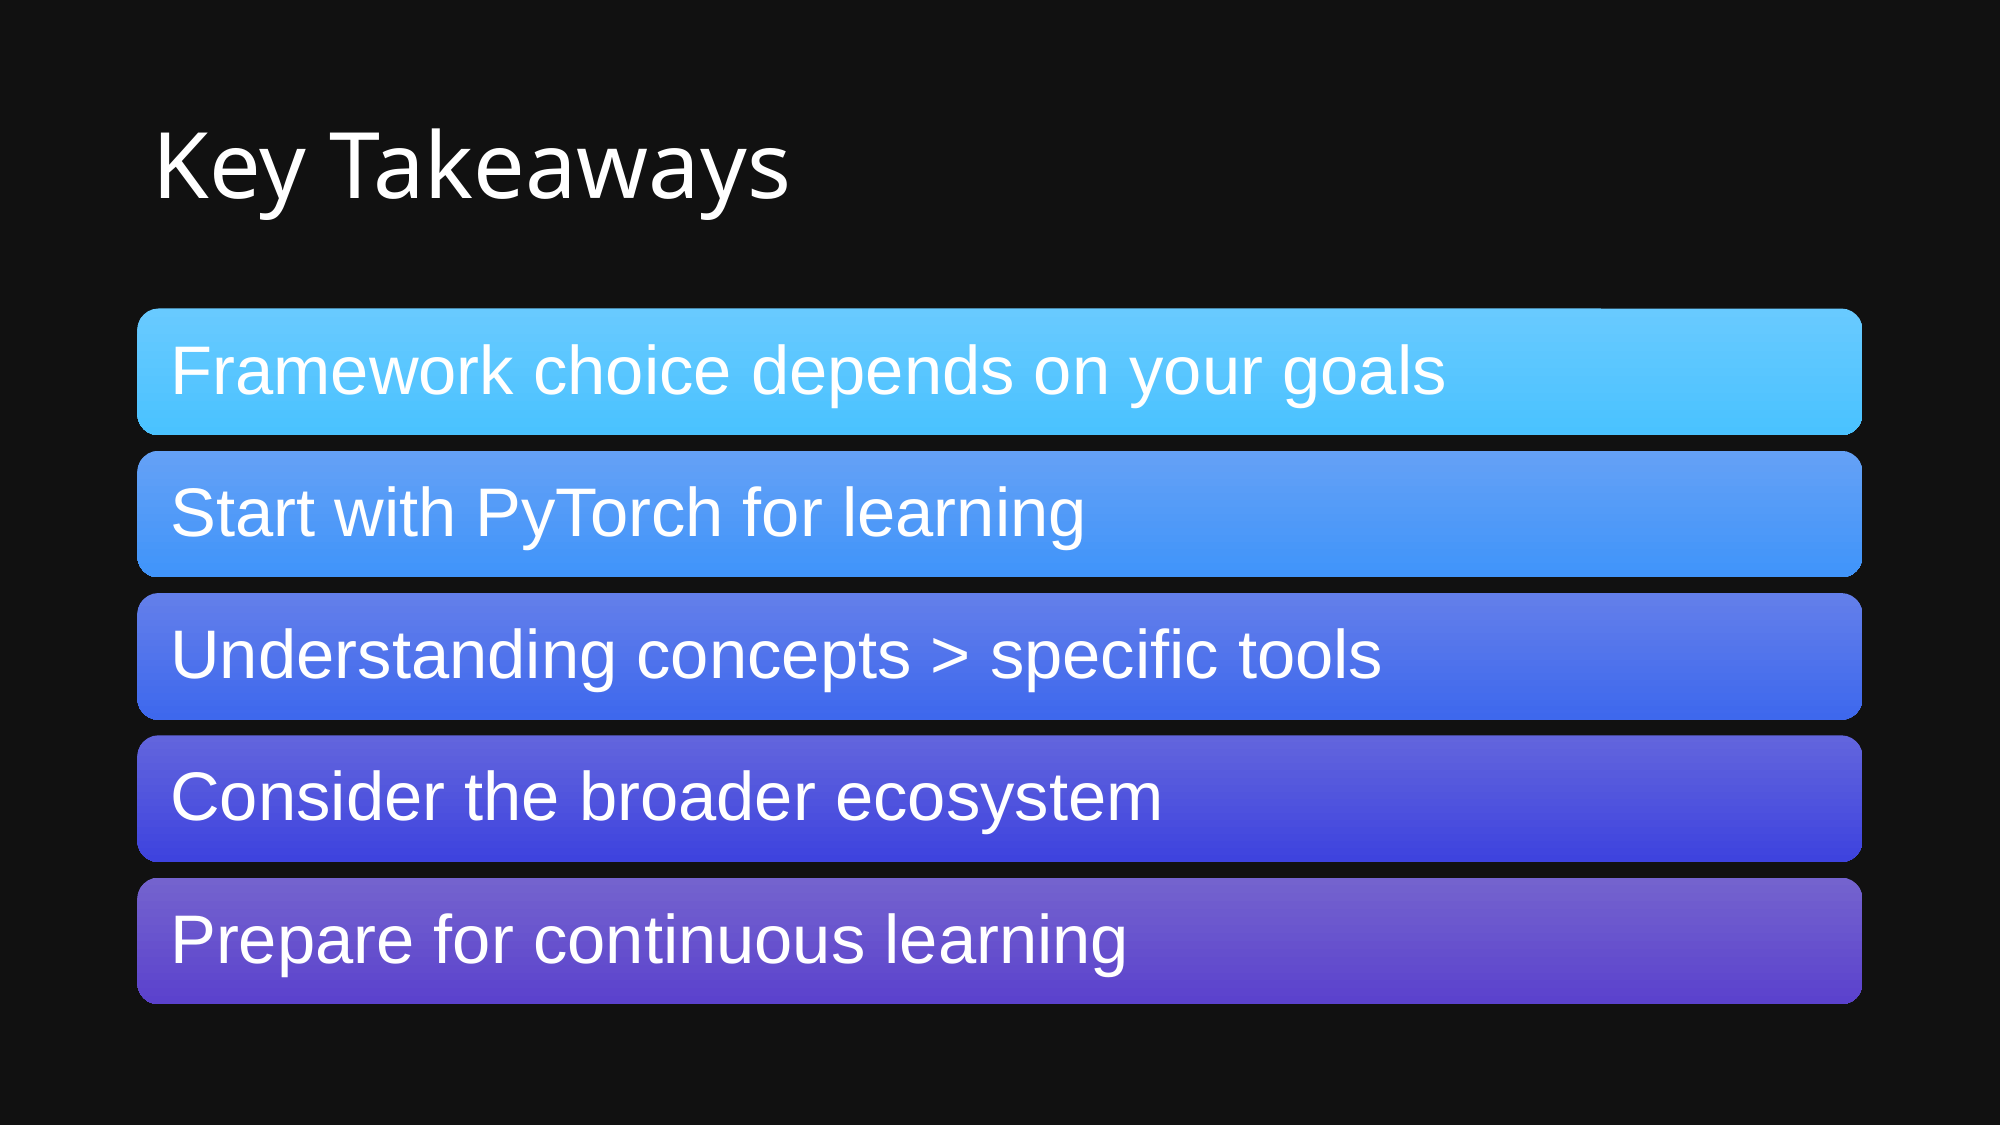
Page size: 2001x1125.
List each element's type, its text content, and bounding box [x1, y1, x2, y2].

title Key Takeaways [137, 59, 1863, 278]
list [136, 298, 1863, 1014]
